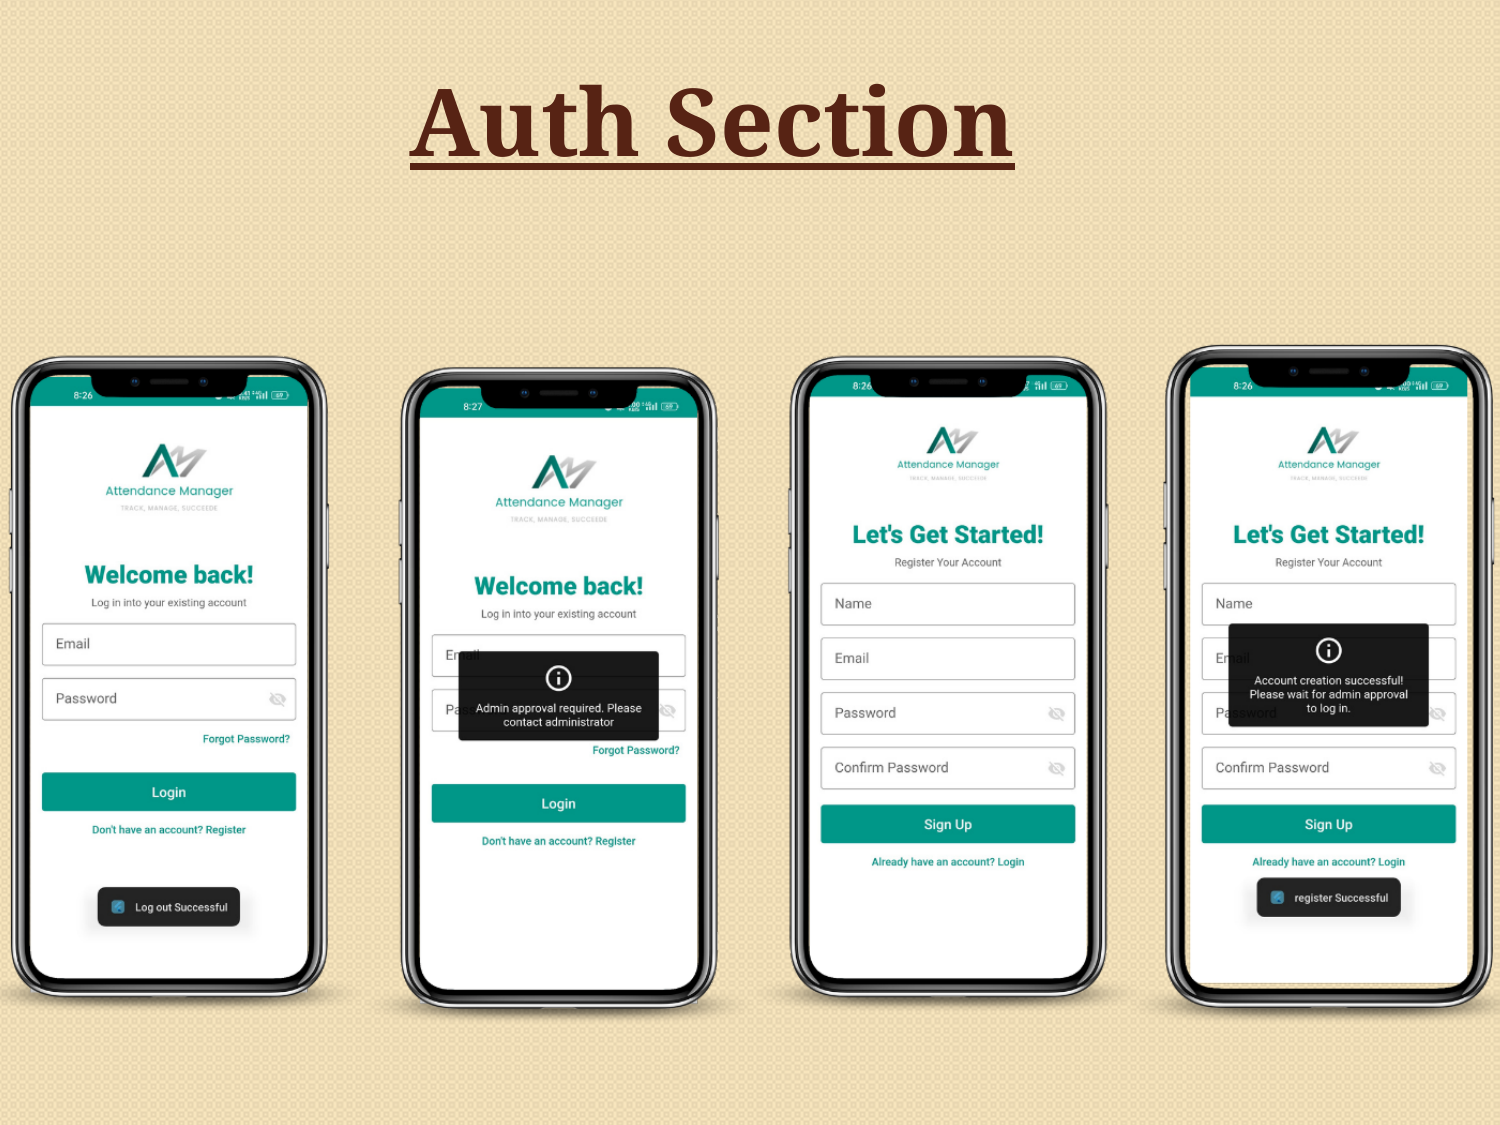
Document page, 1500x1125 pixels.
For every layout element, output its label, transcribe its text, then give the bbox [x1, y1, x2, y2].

picture [0, 106, 1500, 1125]
title Auth Section [37, 24, 1388, 102]
